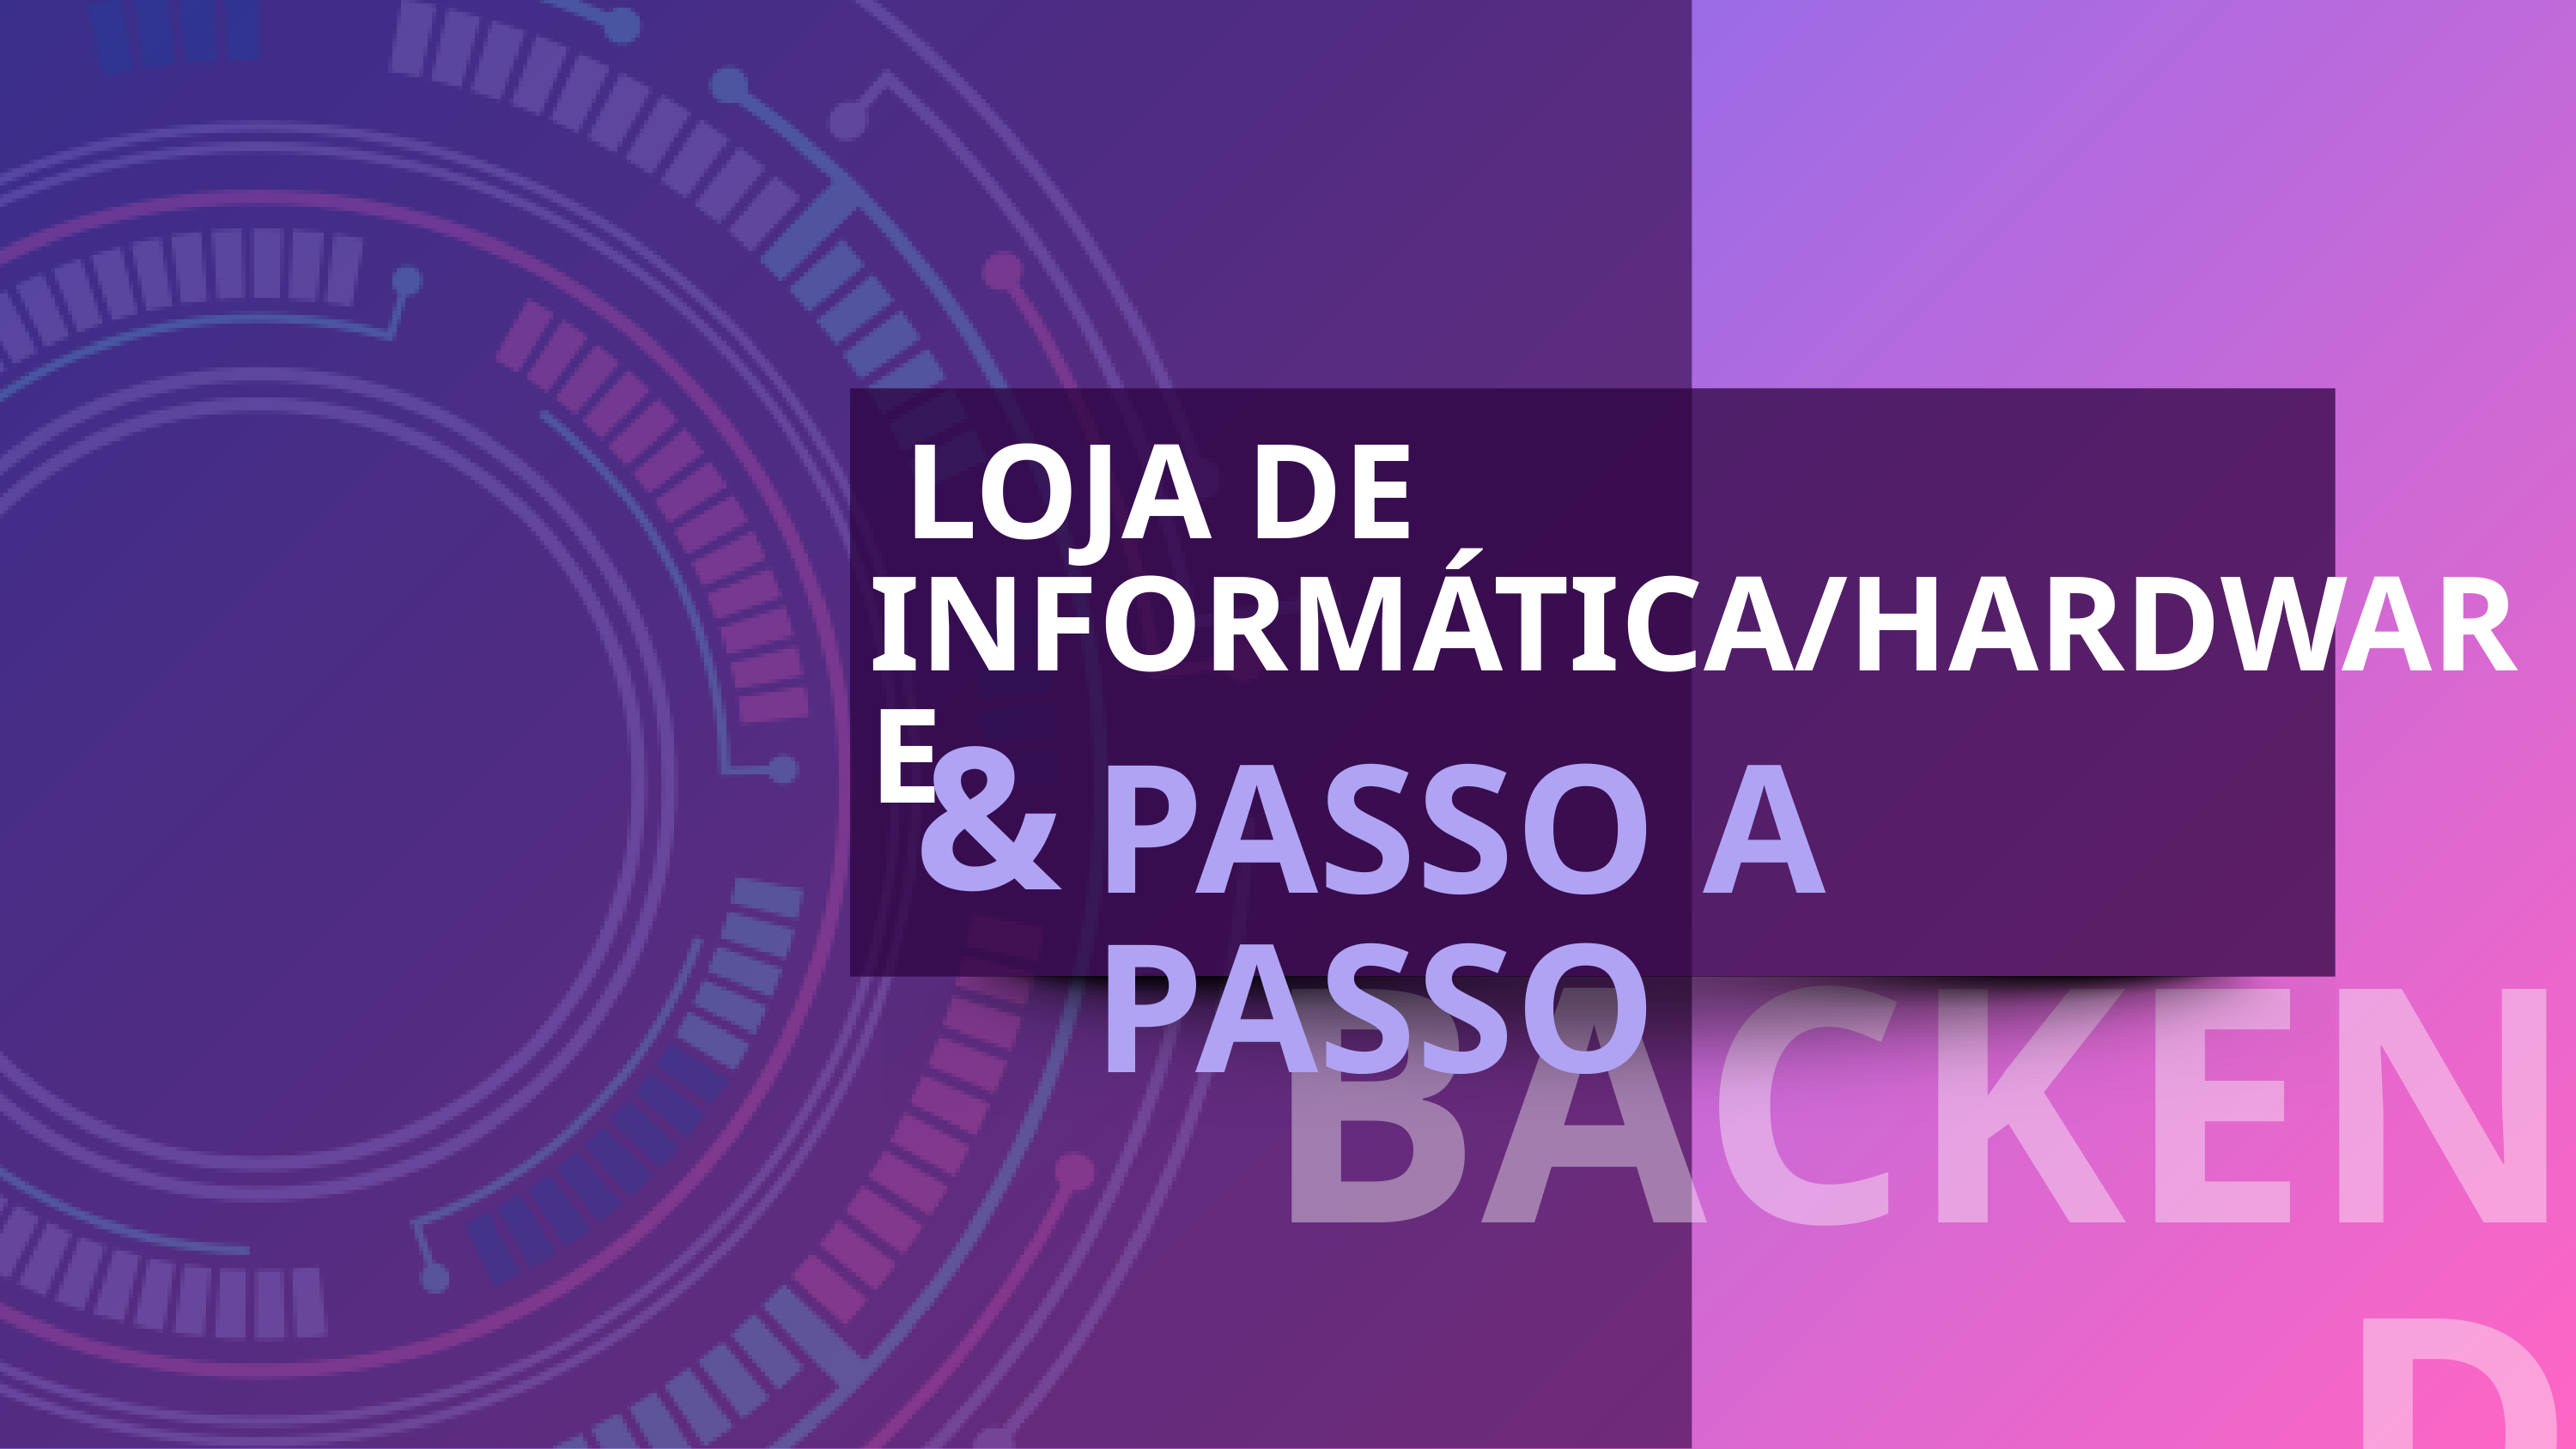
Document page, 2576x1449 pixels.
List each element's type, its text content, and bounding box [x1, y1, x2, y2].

text_box PASSO A PASSO [1695, 986, 2285, 1109]
text_box LOJA DE INFORMÁTICA/HARDWARE [2342, 432, 2556, 829]
text_box [1695, 986, 2336, 1128]
text_box BACKEND [1694, 957, 2576, 1449]
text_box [0, 0, 1692, 1449]
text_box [849, 388, 2336, 977]
